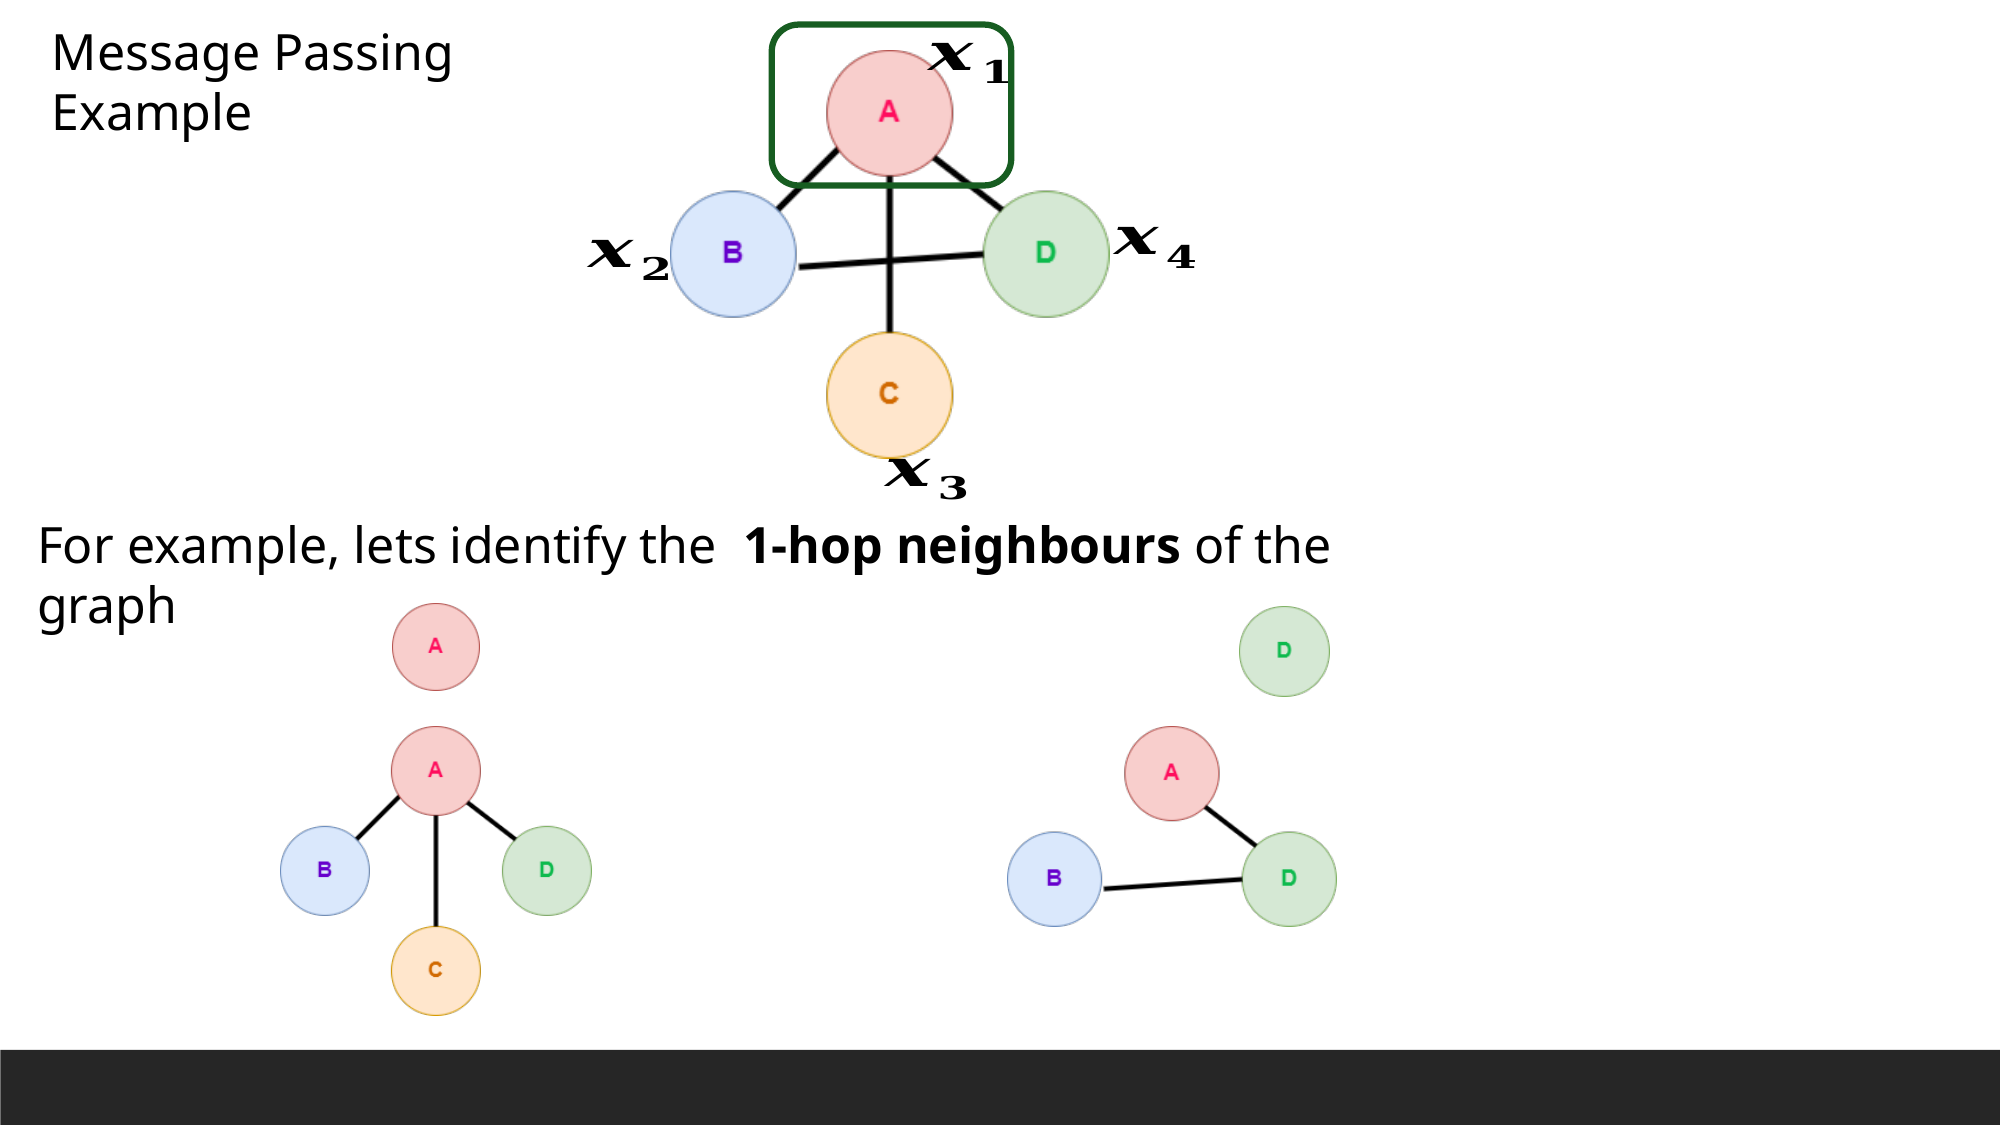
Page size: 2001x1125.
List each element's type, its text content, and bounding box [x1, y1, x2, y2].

text_box Message Passing Example [37, 12, 642, 148]
text_box [770, 23, 1013, 47]
picture [1238, 605, 1330, 697]
picture [392, 603, 481, 692]
picture [1006, 725, 1337, 928]
picture [280, 725, 593, 1016]
text_box For example, lets identify the 1-hop neighbours of the graph [22, 506, 1396, 642]
picture [670, 50, 1111, 460]
